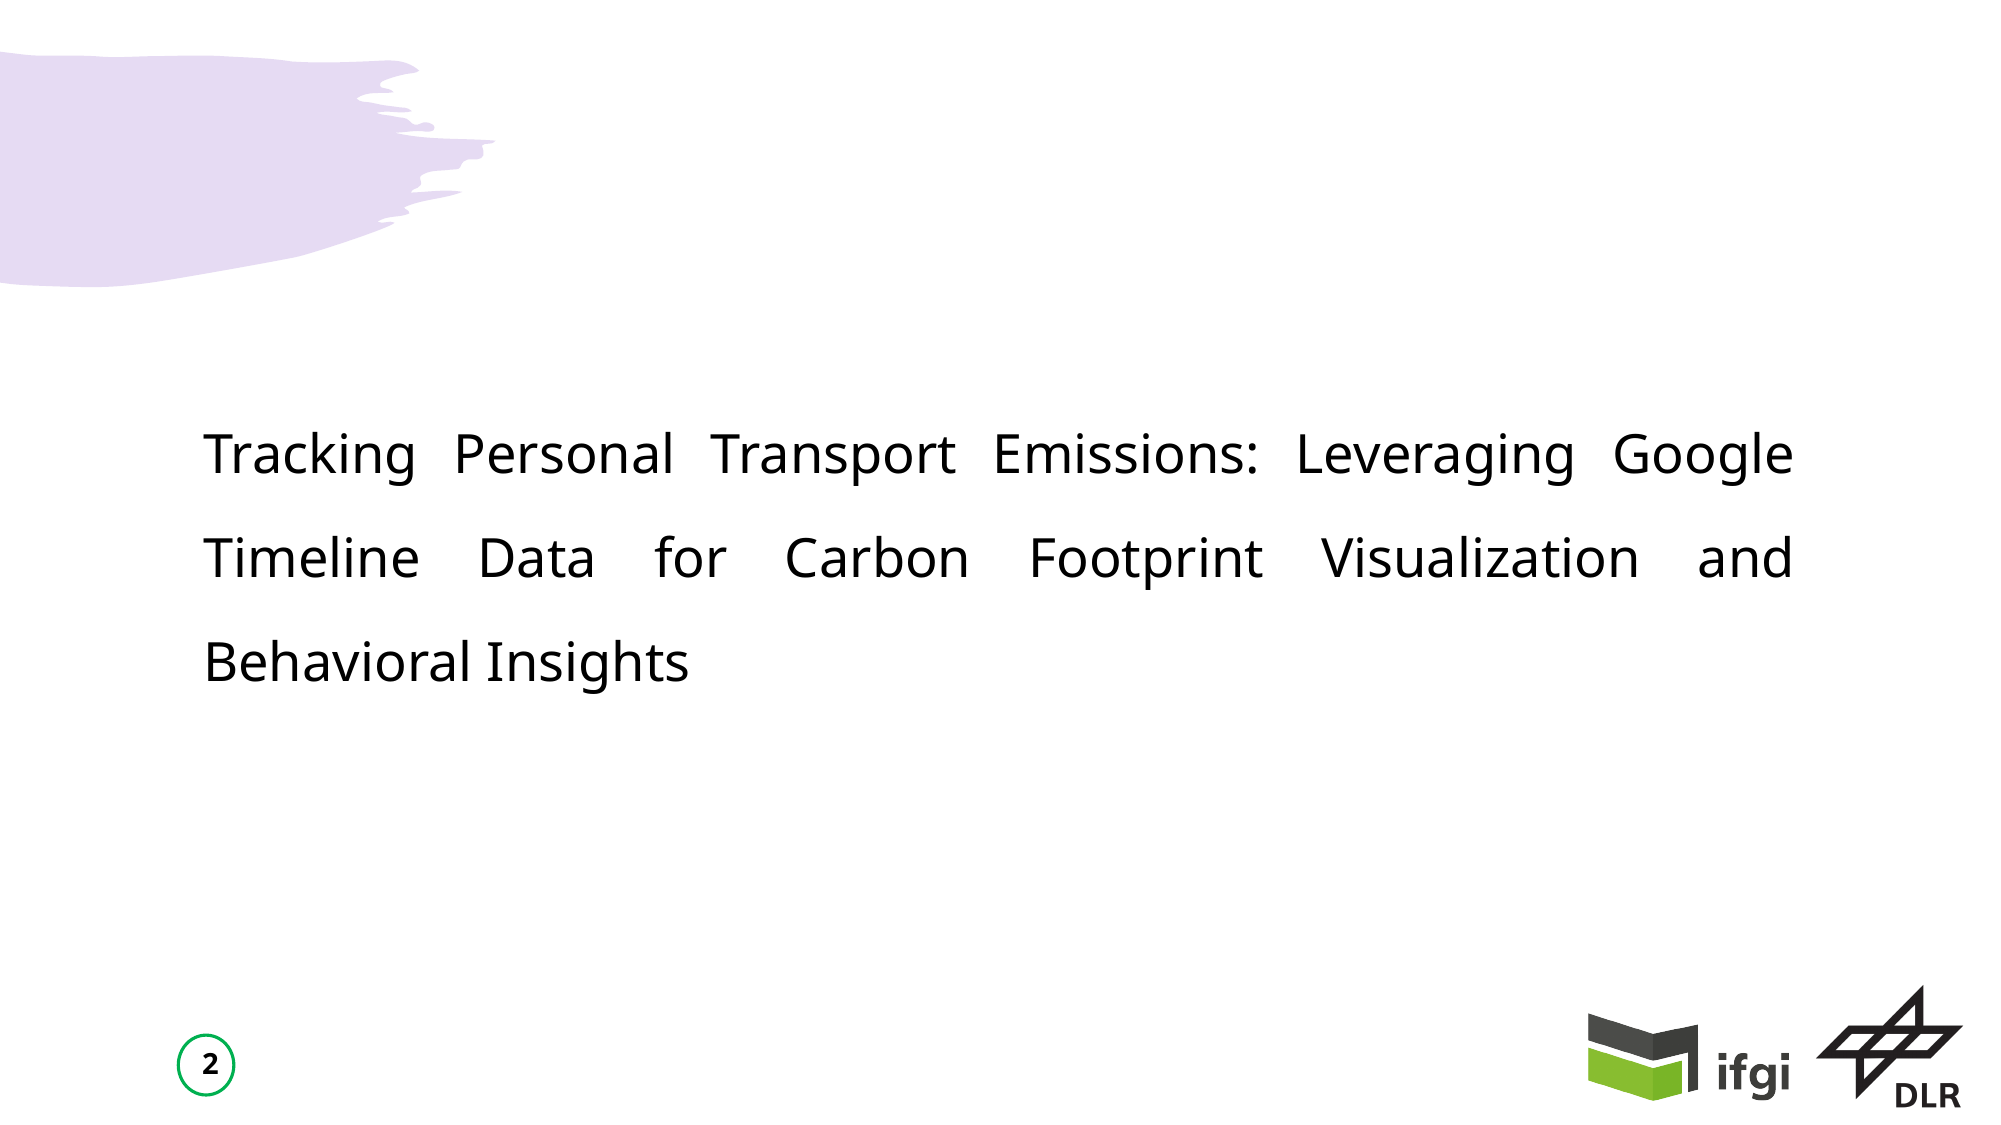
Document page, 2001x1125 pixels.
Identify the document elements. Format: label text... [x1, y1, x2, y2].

slide_number 2 [165, 1035, 234, 1096]
picture [1812, 981, 1967, 1111]
picture [1588, 1013, 1789, 1101]
list Tracking Personal Transport Emissions: Leveraging Google Timeline Data for Carbon Footprint Visualization and Behavioral Insights [188, 372, 1812, 753]
